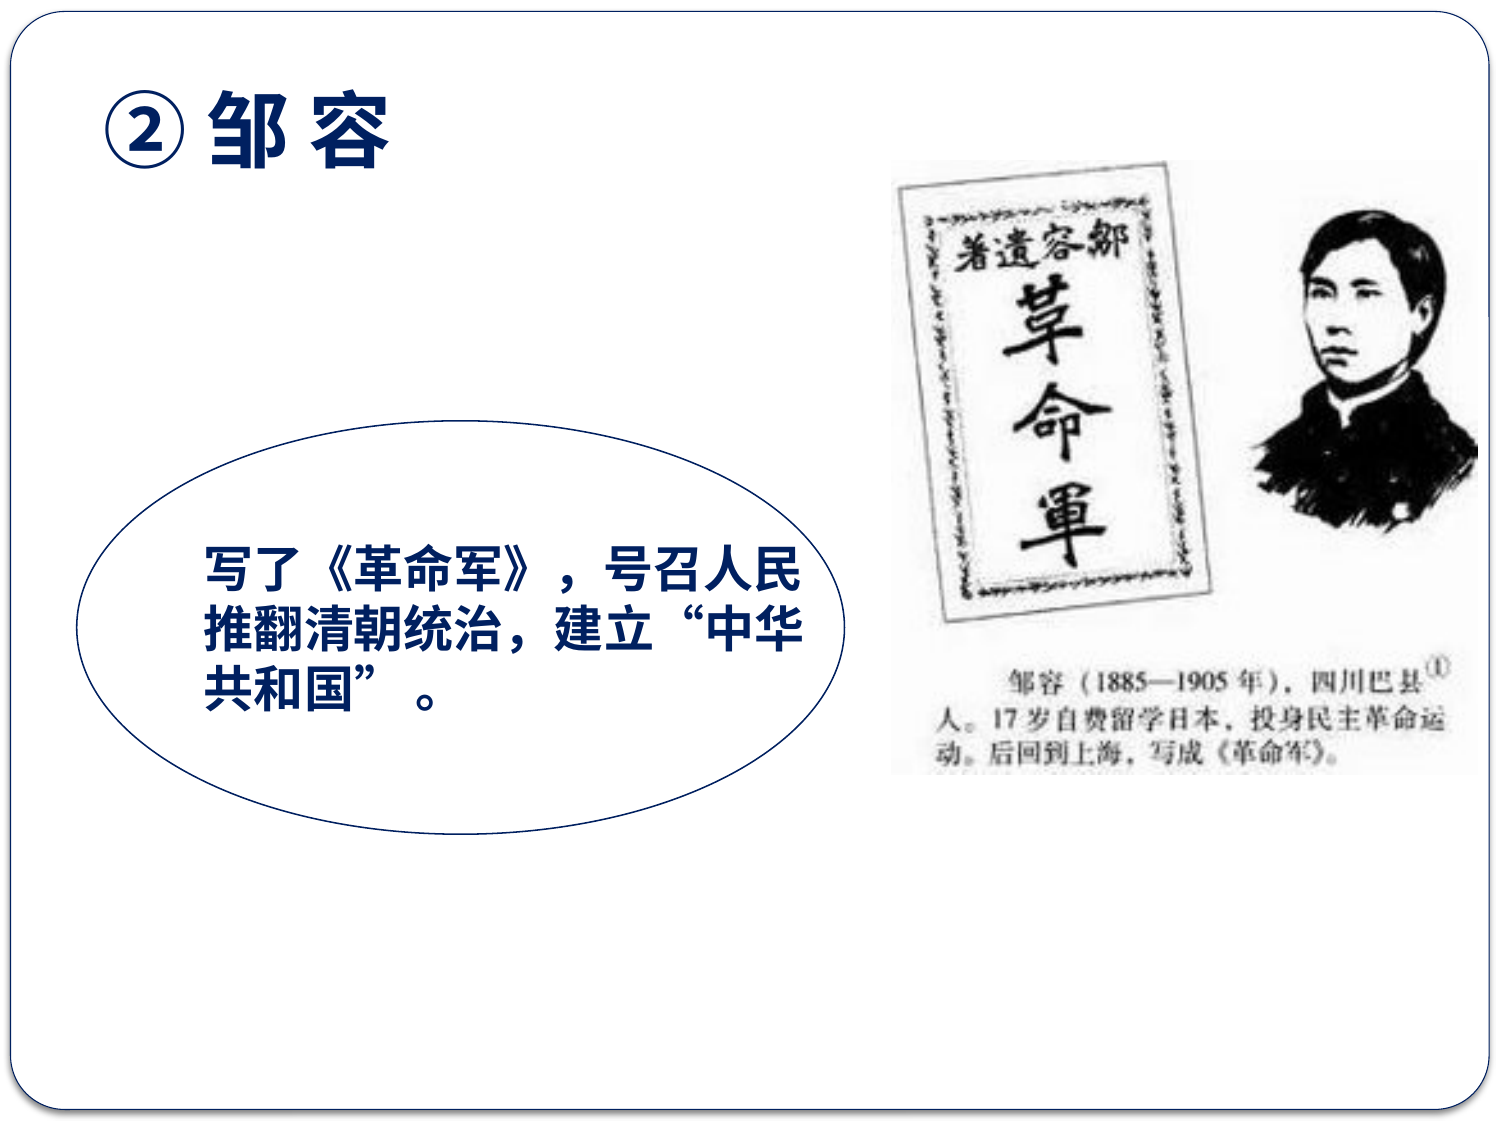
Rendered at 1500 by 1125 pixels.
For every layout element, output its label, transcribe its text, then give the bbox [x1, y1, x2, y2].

text_box 写了《革命军》，号召人民 推翻清朝统治，建立“中华 共和国” 。 [76, 420, 845, 835]
title ②邹 容 [88, 54, 1343, 194]
picture [891, 160, 1478, 776]
